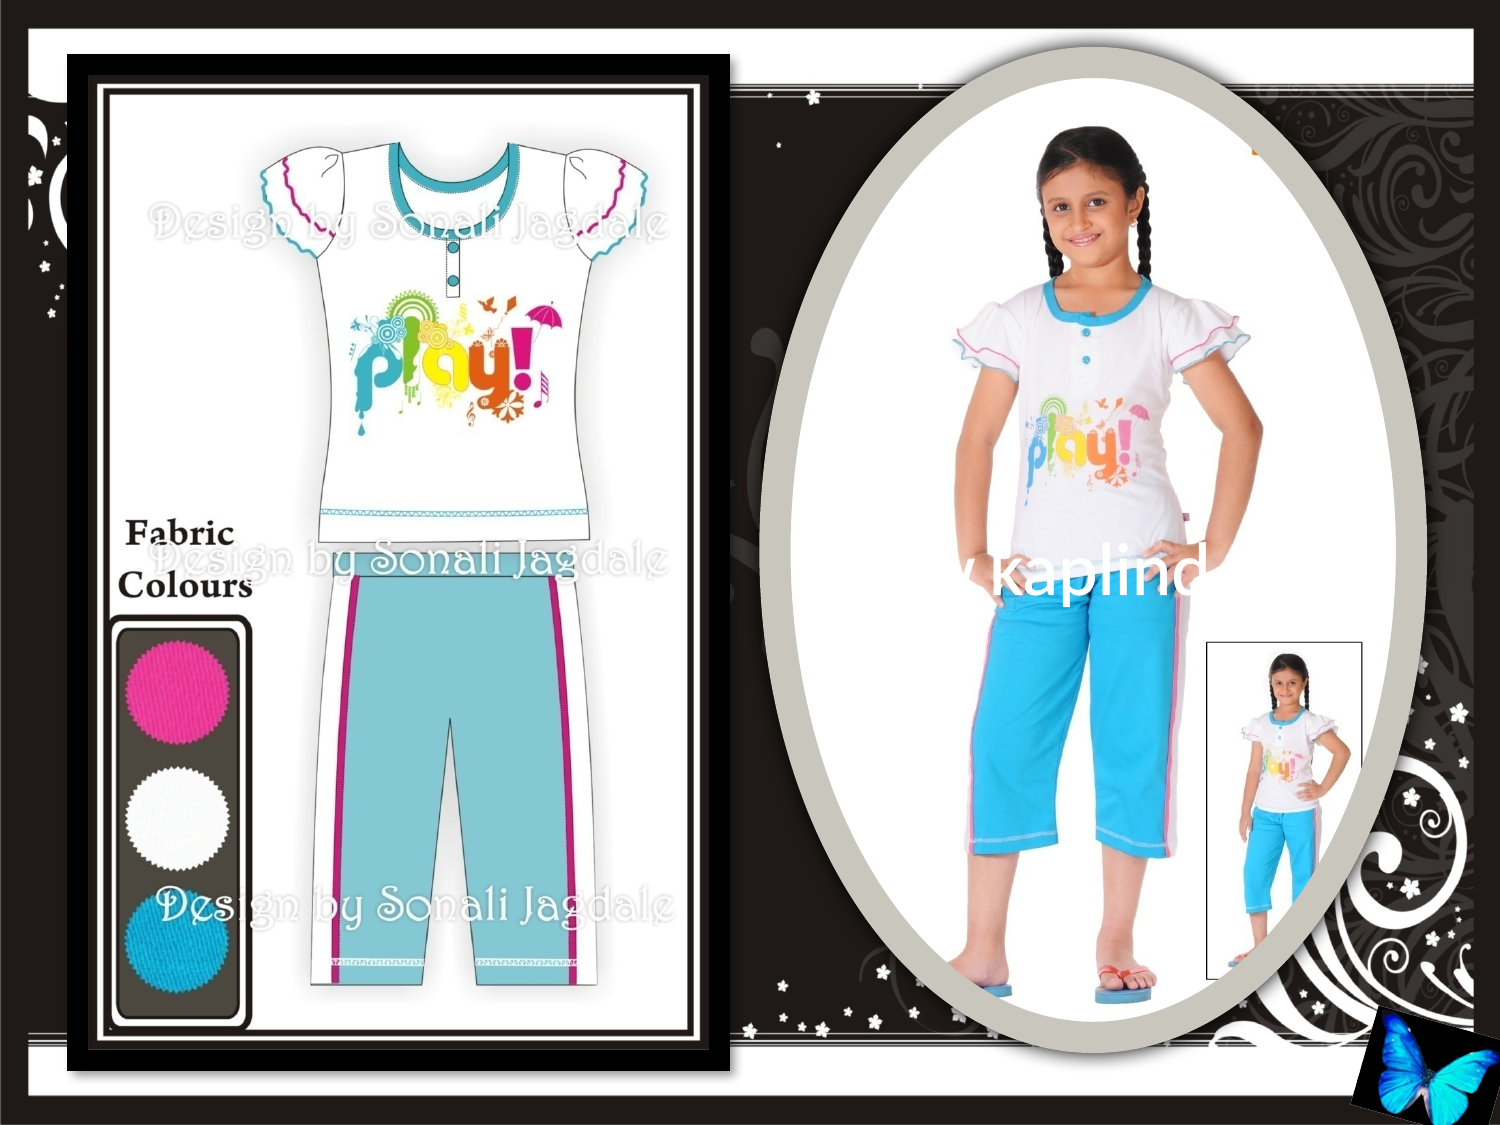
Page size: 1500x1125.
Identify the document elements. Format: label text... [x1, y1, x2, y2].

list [774, 62, 1412, 1038]
picture [0, 0, 1500, 1125]
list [87, 74, 710, 1051]
text_box www.kaplind.com [762, 512, 769, 618]
